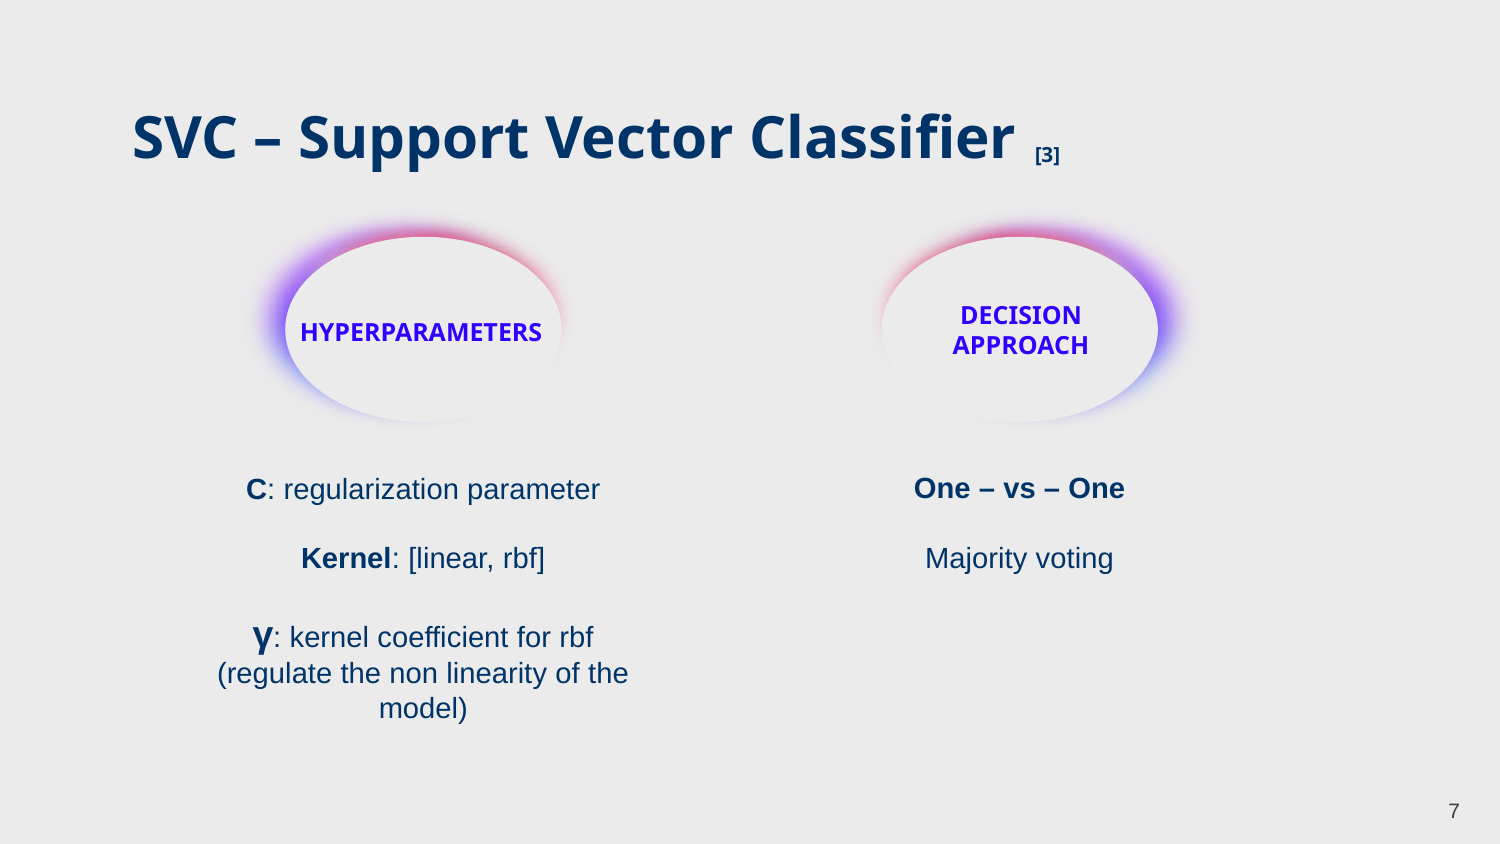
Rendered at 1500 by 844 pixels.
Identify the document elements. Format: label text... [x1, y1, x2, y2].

text_box 7 [1317, 782, 1475, 839]
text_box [844, 196, 1231, 441]
text_box One – vs – One Majority voting [793, 454, 1247, 764]
text_box [3] [1019, 126, 1178, 183]
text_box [213, 196, 599, 441]
subtitle C: regularization parameter Kernel: [linear, rbf] γ: kernel coefficient for rbf (regulate the non linearity of the model) [196, 454, 650, 764]
title SVC – Support Vector Classifier [117, 88, 1384, 183]
